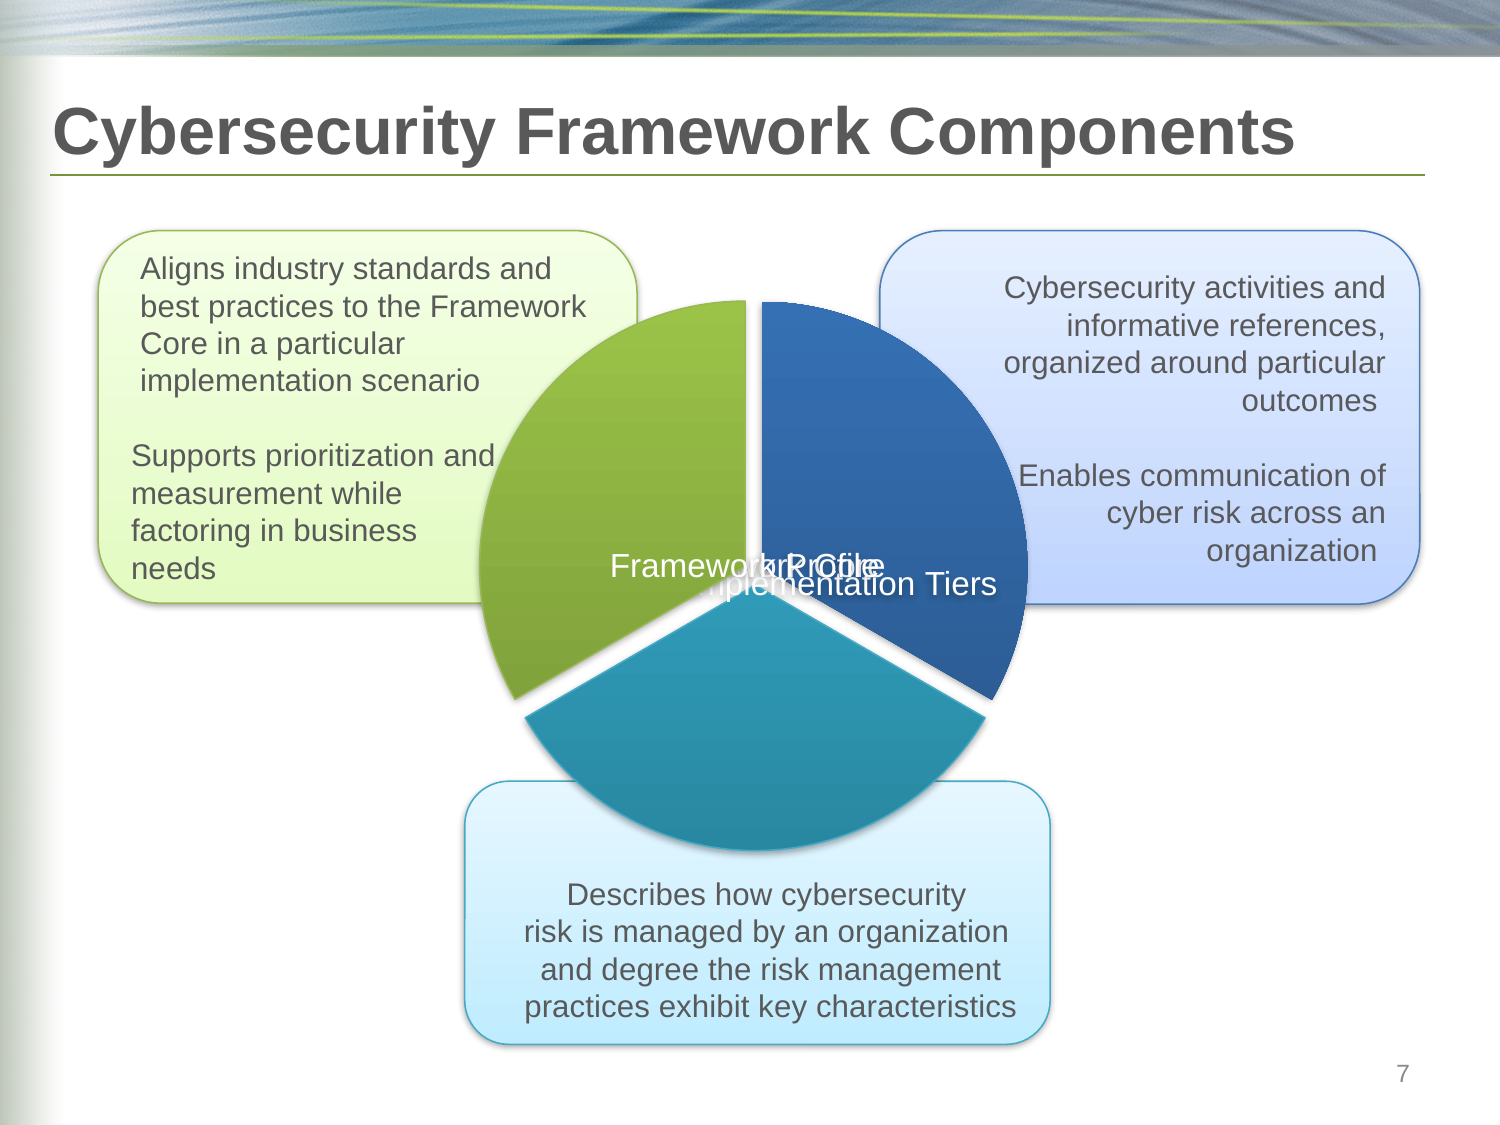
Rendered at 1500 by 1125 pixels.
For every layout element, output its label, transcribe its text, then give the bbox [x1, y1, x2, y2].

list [125, 258, 1372, 892]
slide_number 7 [1074, 1042, 1425, 1103]
text_box Describes how cybersecurity risk is managed by an organization and degree the risk management practices exhibit key characteristics [463, 901, 1051, 1046]
text_box Aligns industry standards and best practices to the Framework Core in a particular implementation scenario Supports prioritization and measurement while factoring in business needs [97, 229, 627, 590]
title Cybersecurity Framework Components [37, 50, 1425, 175]
picture [0, 0, 1500, 1125]
text_box Cybersecurity activities and informative references, organized around particular outcomes Enables communication of cyber risk across an organization [890, 229, 1421, 602]
